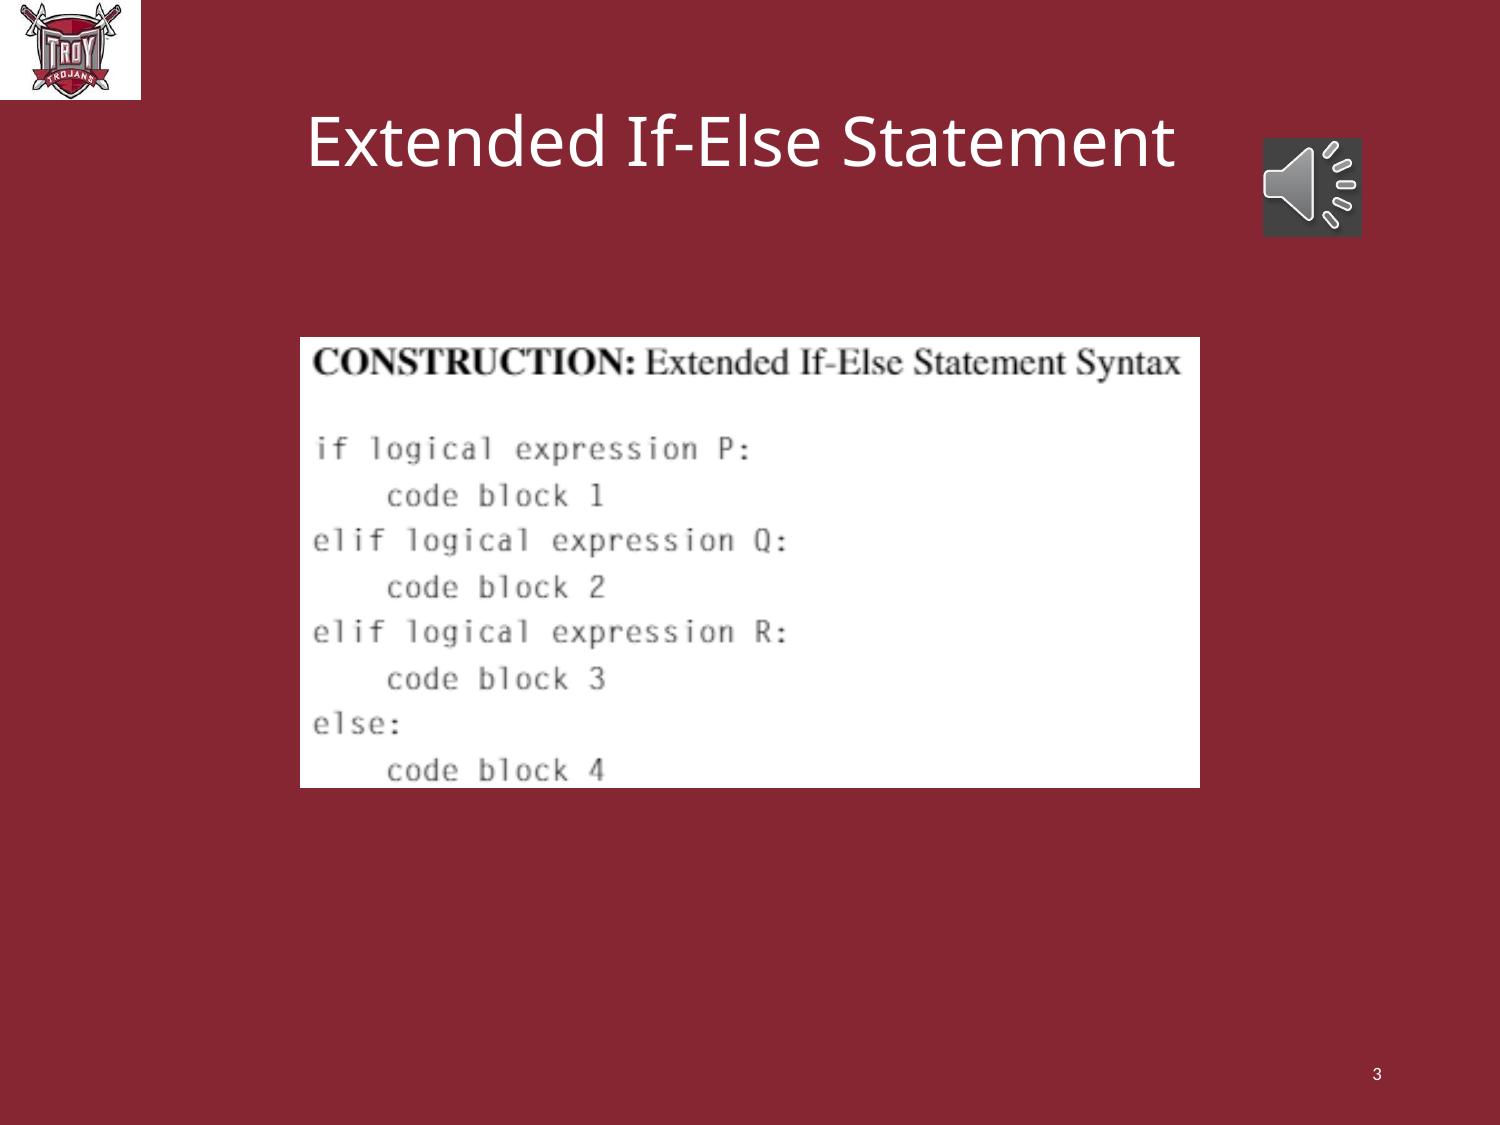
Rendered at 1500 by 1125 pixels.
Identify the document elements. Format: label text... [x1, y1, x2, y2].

picture [0, 0, 141, 100]
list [299, 337, 1200, 788]
slide_number 3 [1059, 1042, 1397, 1103]
picture [1262, 137, 1363, 238]
title Extended If-Else Statement [61, 50, 1412, 238]
